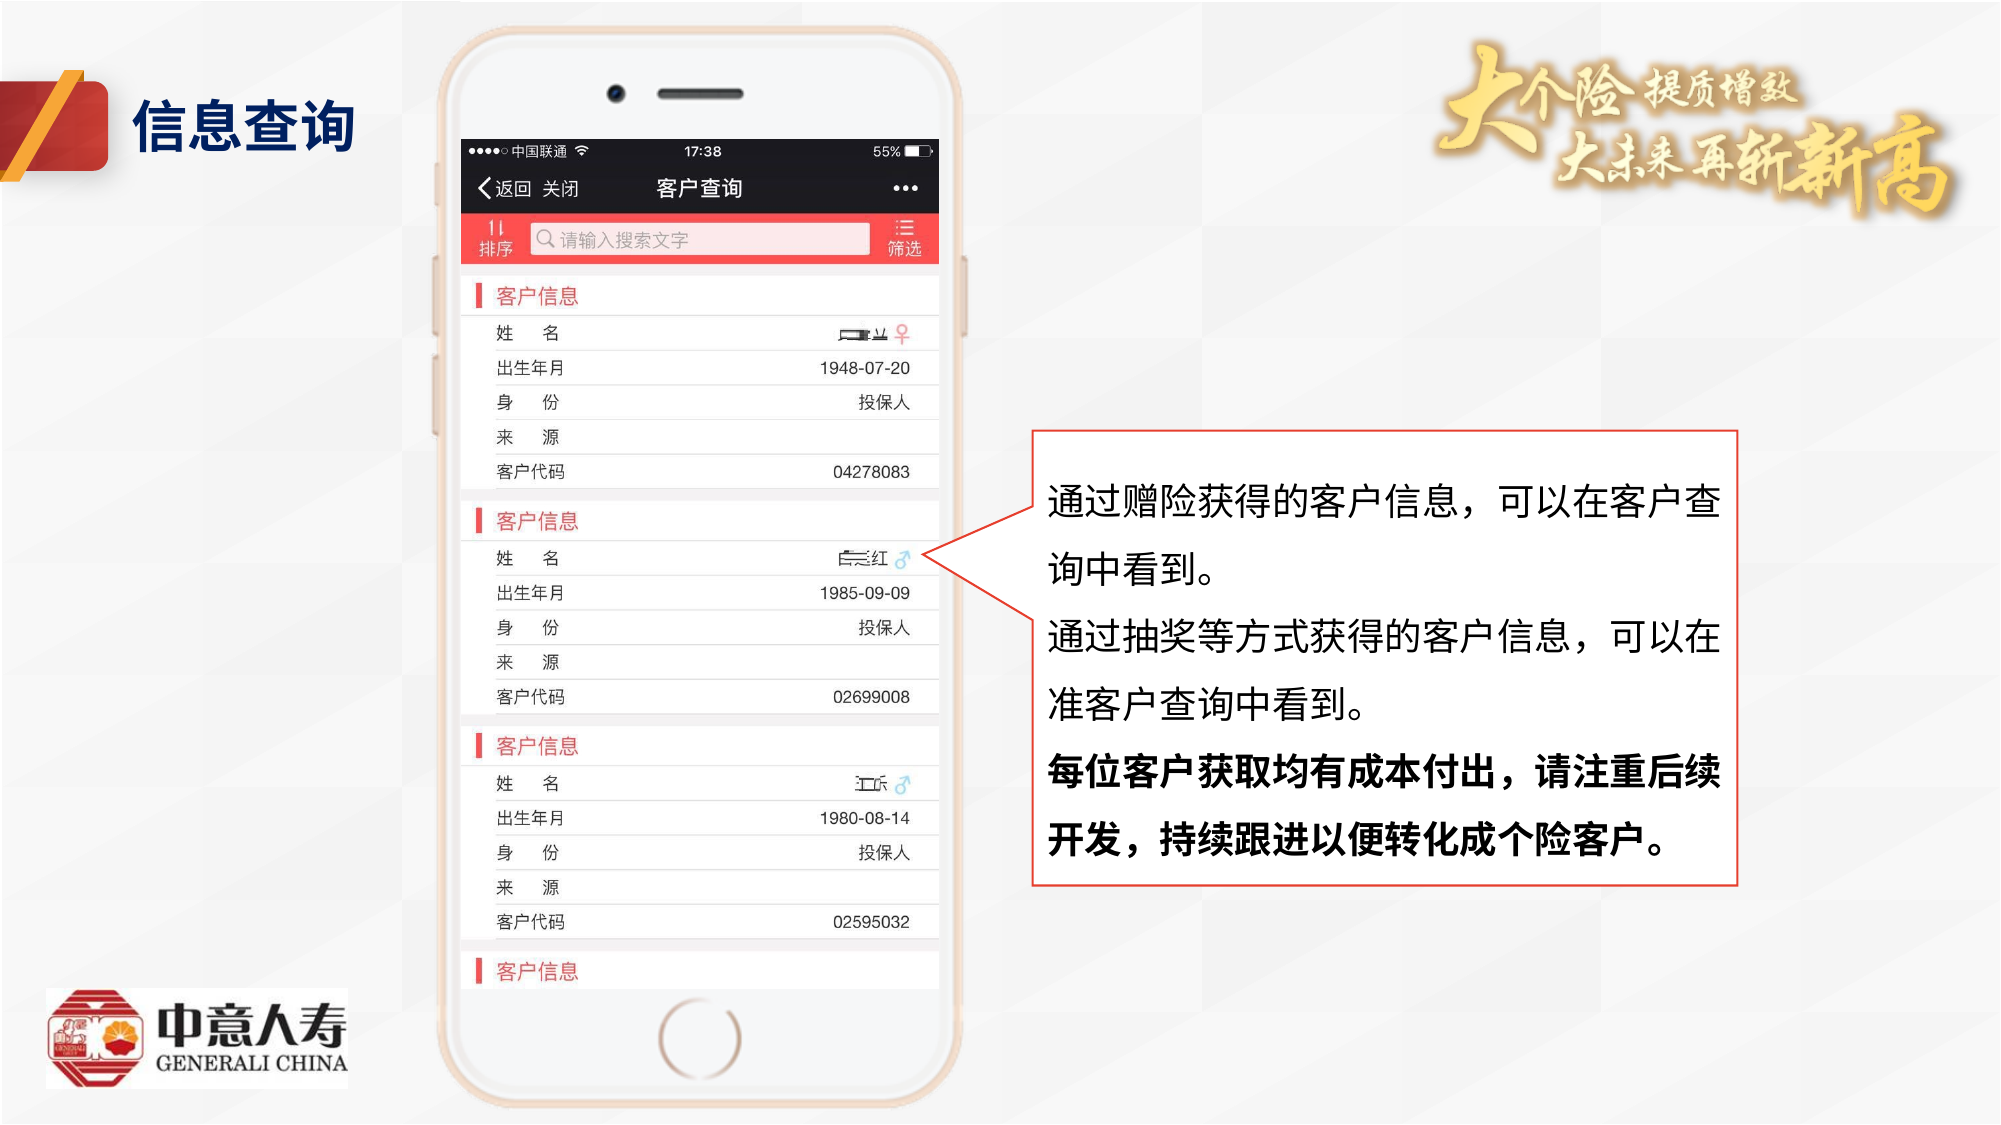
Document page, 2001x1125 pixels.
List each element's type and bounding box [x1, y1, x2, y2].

text_box [0, 0, 2000, 1125]
picture [411, 19, 986, 1114]
picture [84, 81, 109, 171]
picture [1427, 33, 1966, 238]
picture [46, 989, 348, 1089]
text_box [0, 56, 84, 196]
